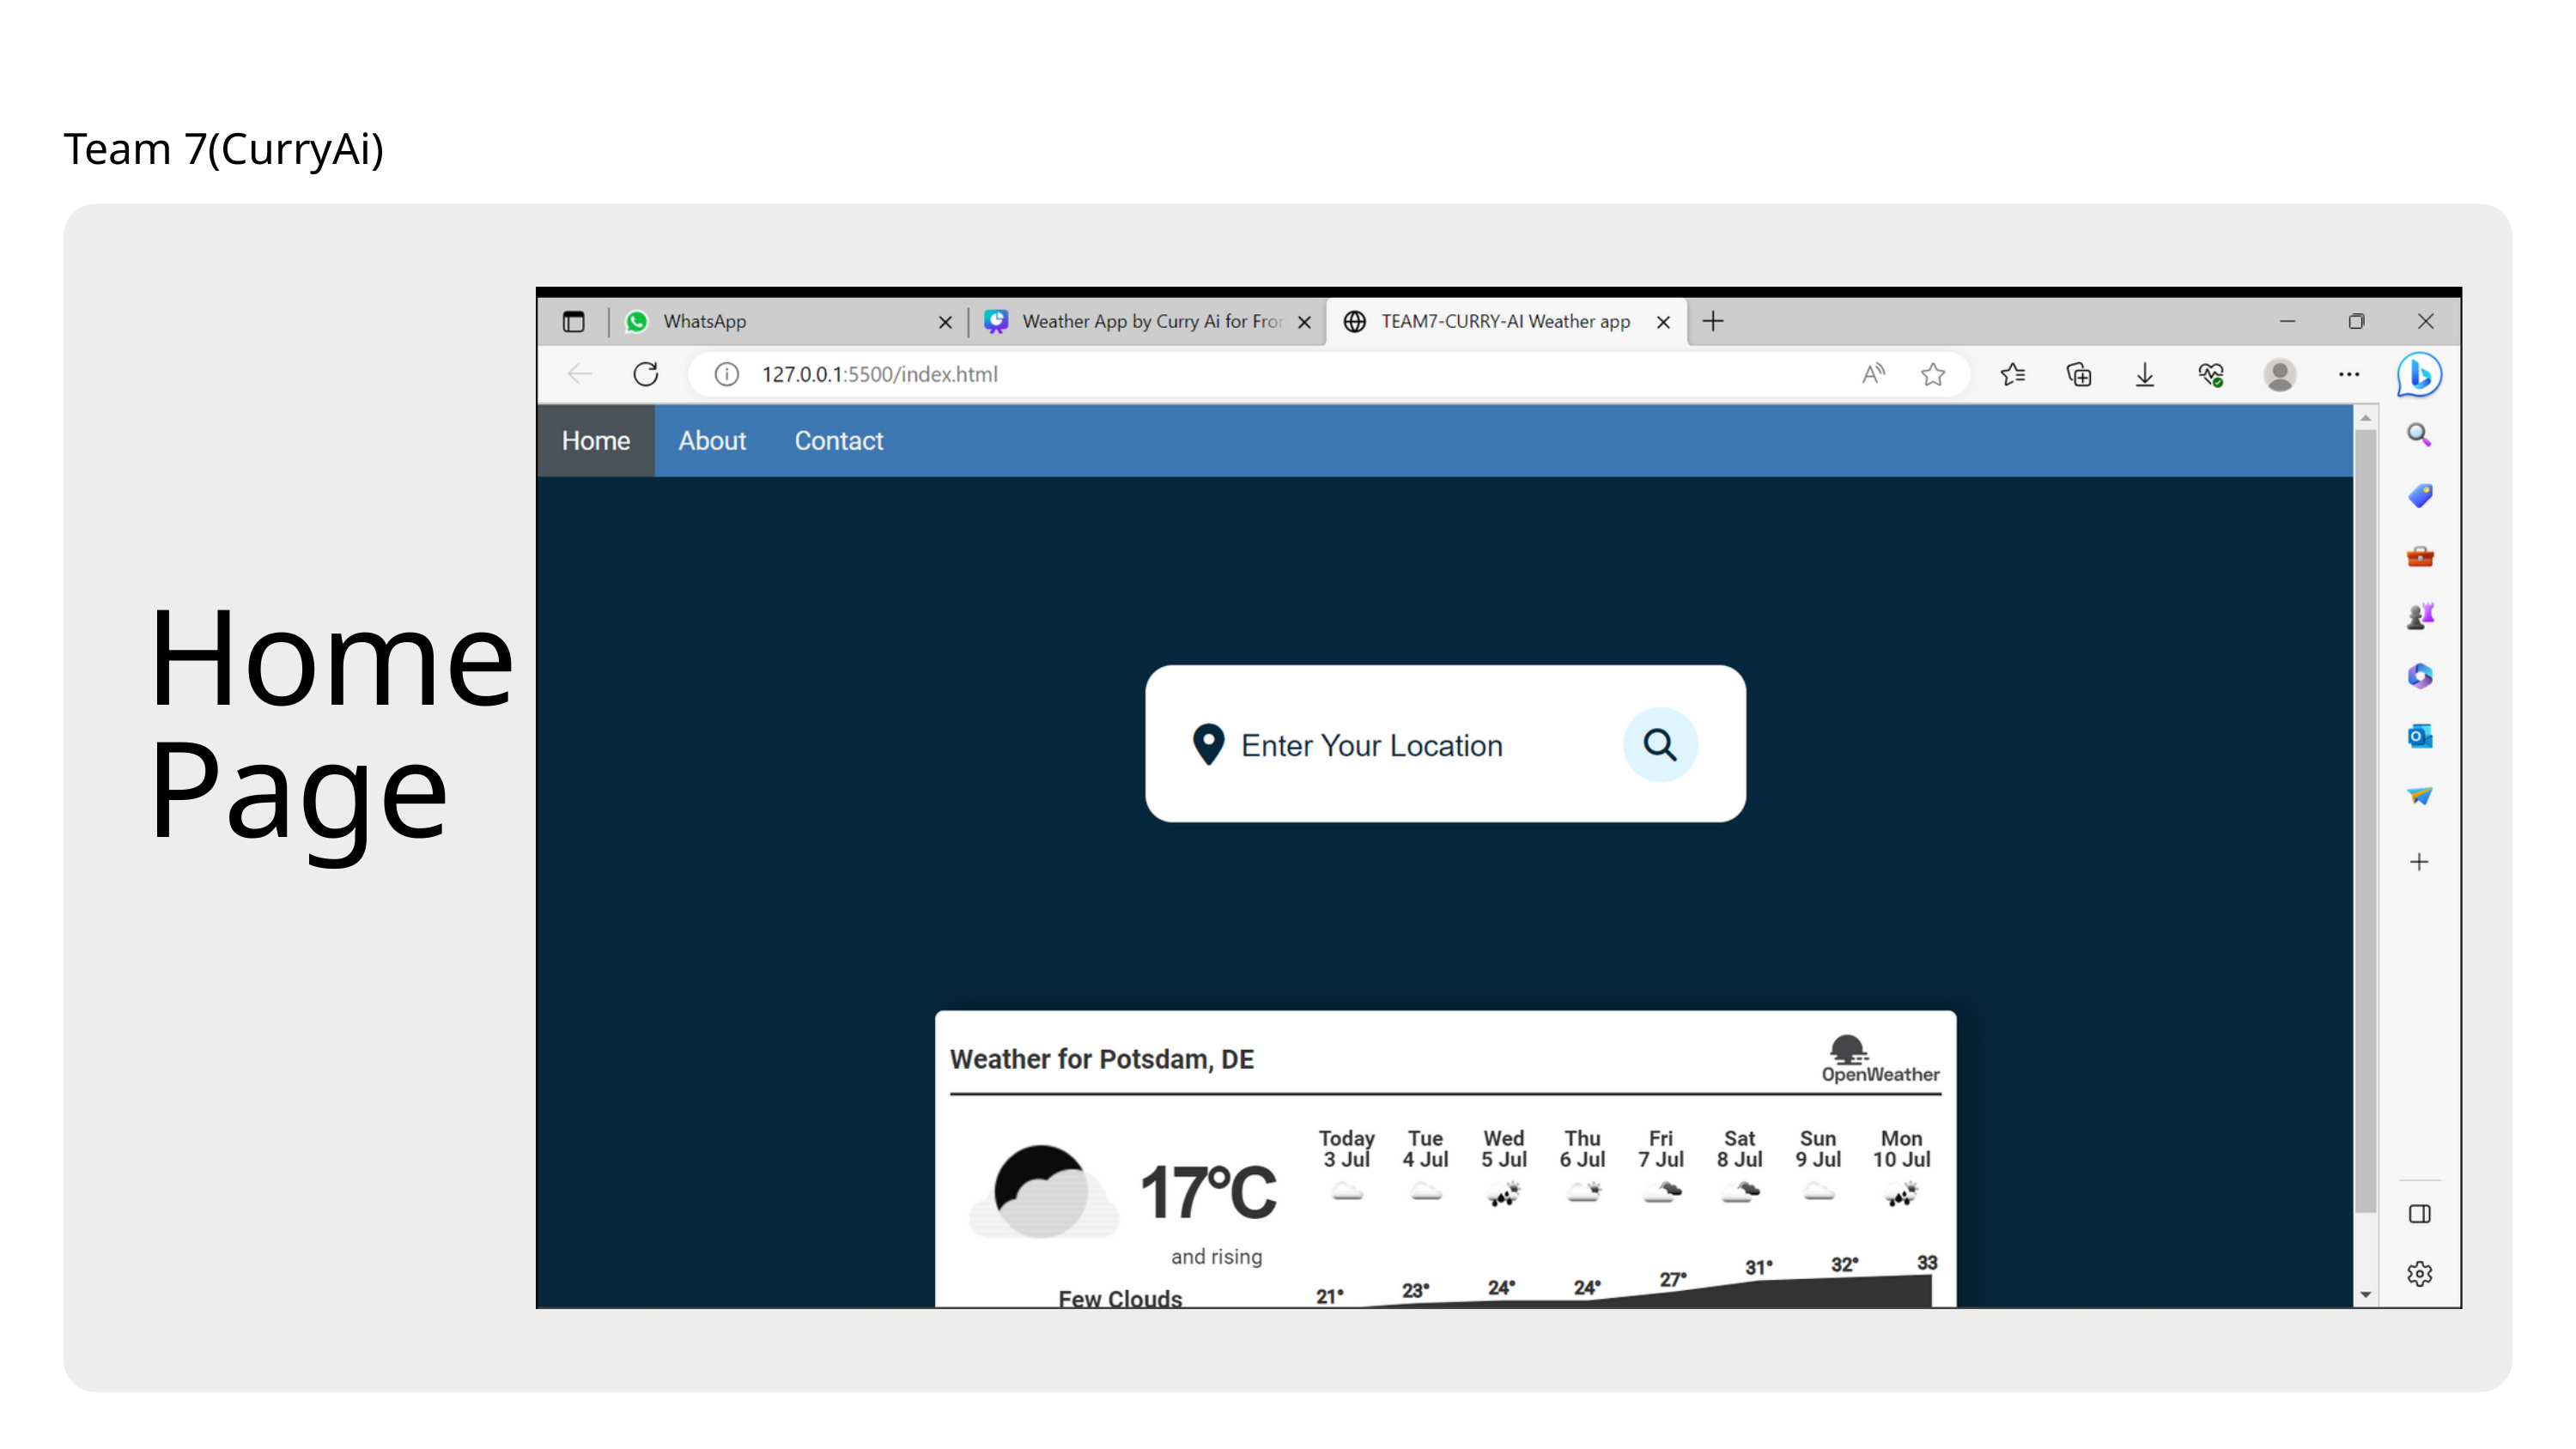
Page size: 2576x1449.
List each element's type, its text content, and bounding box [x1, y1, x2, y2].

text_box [63, 203, 2513, 1392]
text_box Team 7(CurryAi) [64, 112, 618, 173]
